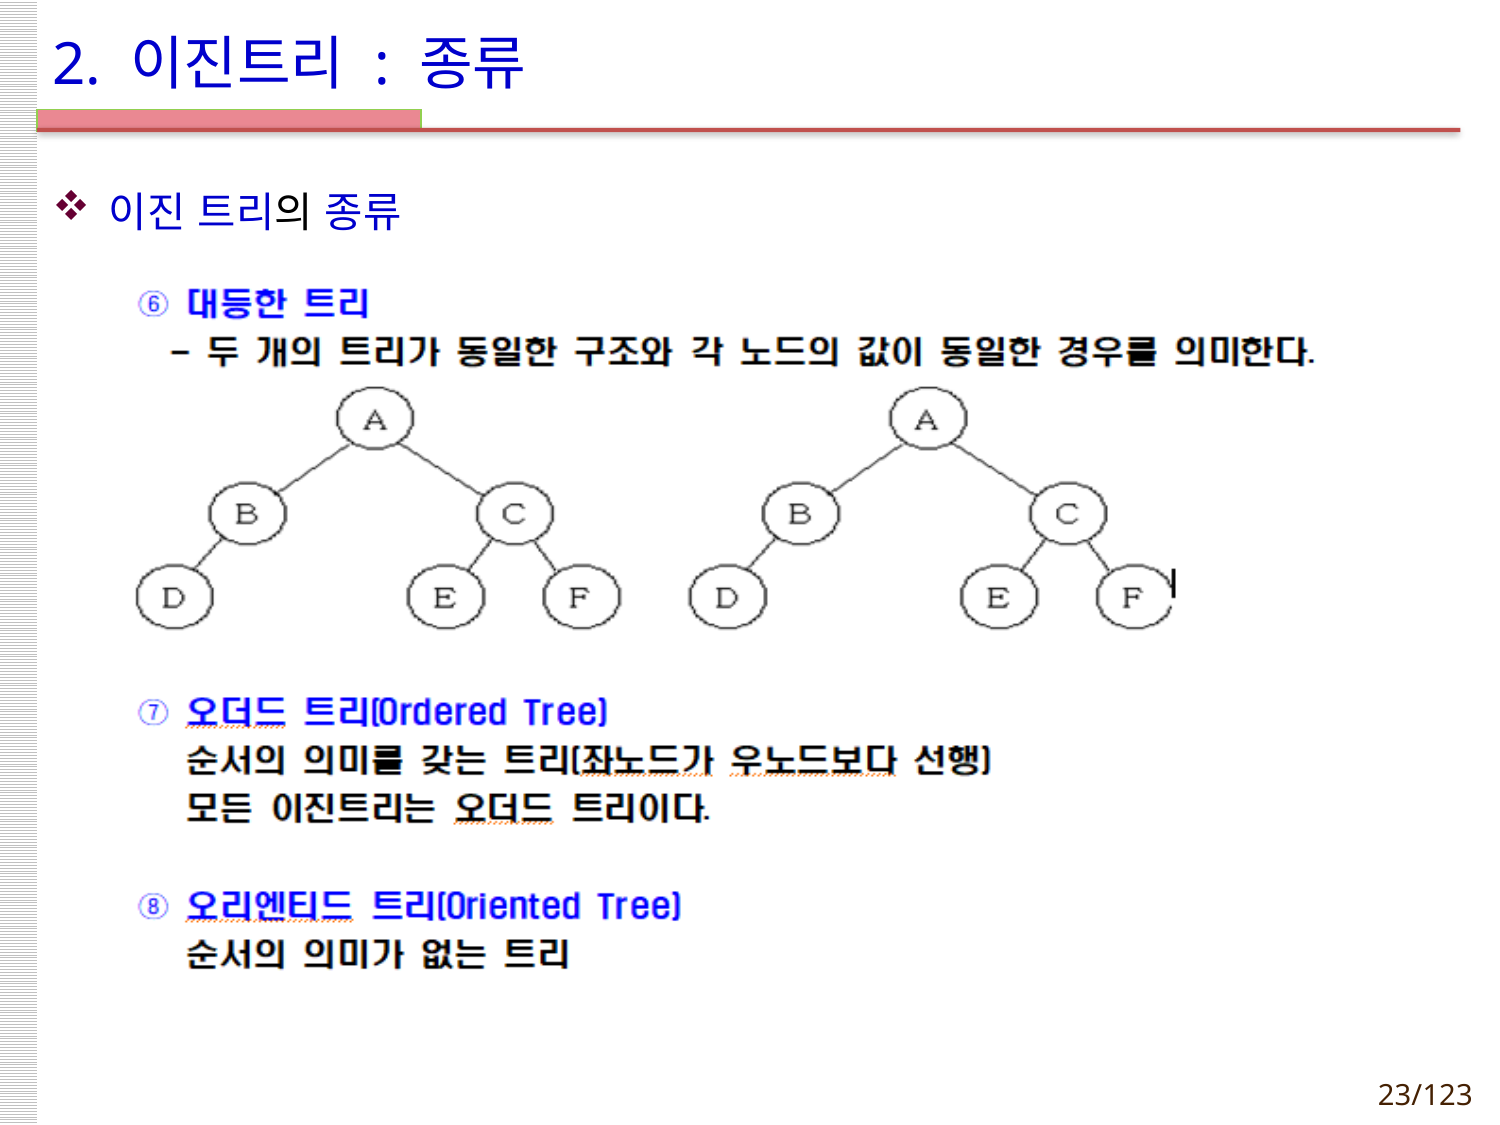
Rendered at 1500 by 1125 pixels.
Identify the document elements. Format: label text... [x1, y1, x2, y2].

list 이진 트리의 종류 [37, 152, 1463, 1091]
picture [111, 266, 1329, 988]
title 2. 이진트리 : 종류 [37, 13, 1278, 109]
